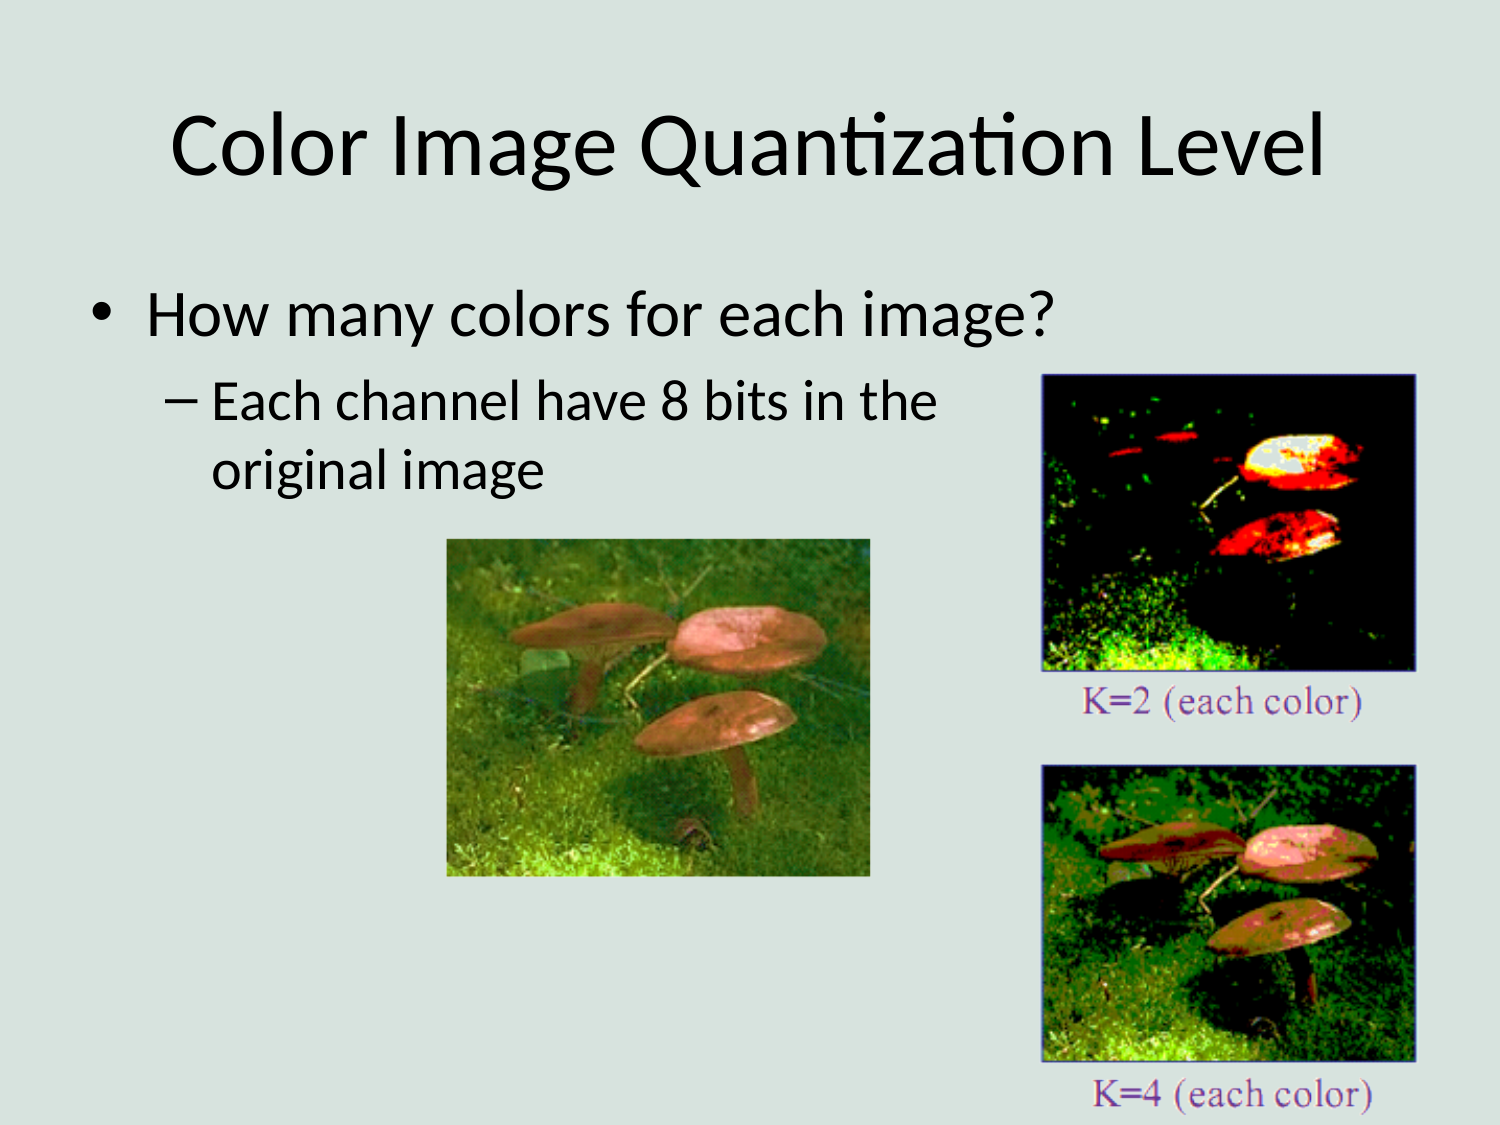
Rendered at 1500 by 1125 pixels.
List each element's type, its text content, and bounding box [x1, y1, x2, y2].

text_box How many colors for each image? Each channel have 8 bits in the original image [75, 262, 1105, 527]
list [407, 326, 1471, 1125]
title Color Image Quantization Level [75, 45, 1425, 233]
